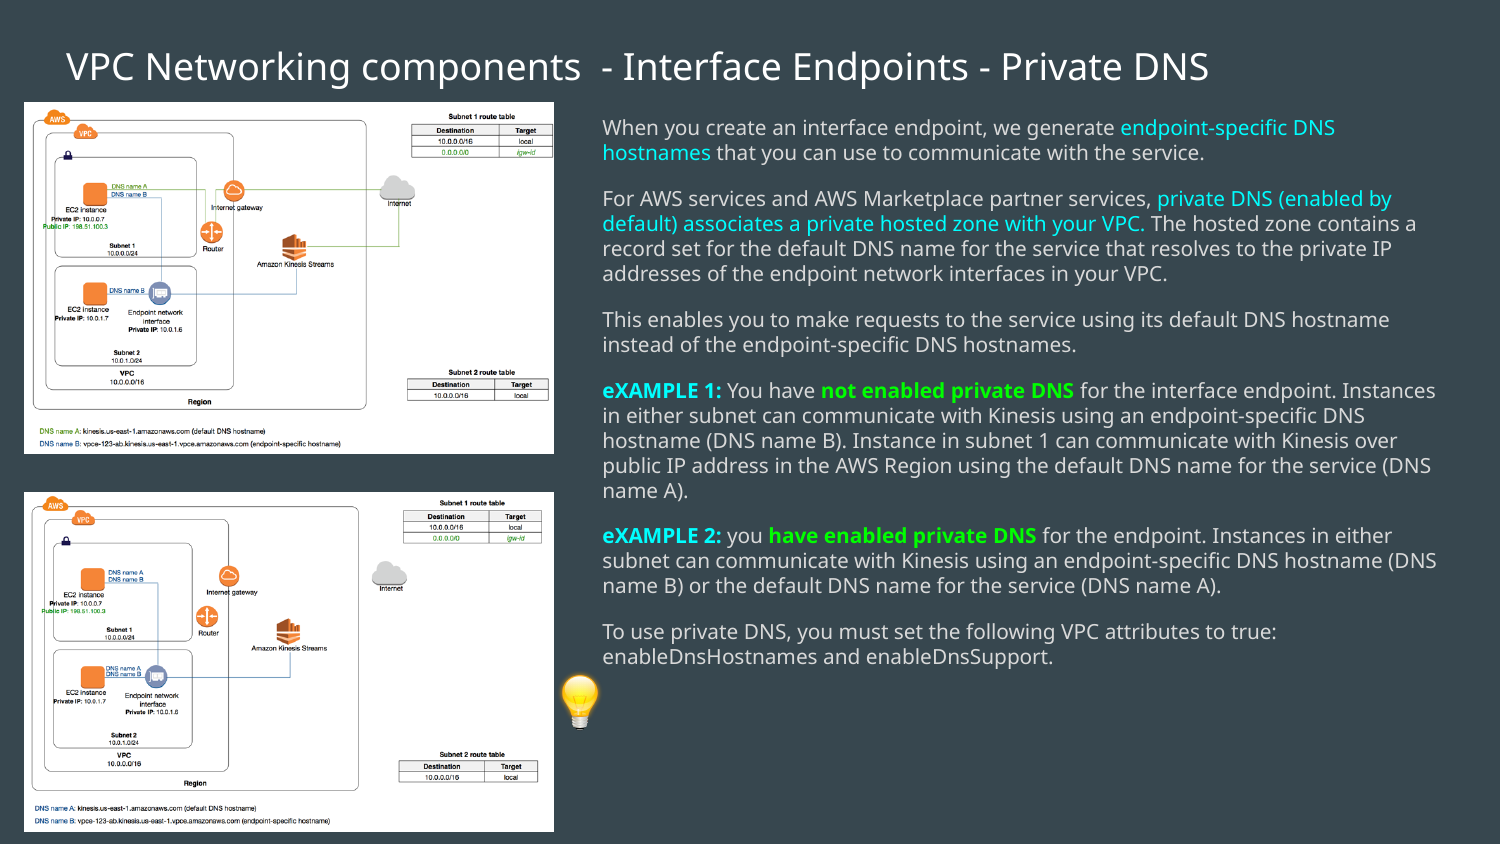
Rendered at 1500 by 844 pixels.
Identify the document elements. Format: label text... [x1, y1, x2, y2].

picture [24, 492, 610, 833]
text_box When you create an interface endpoint, we generate endpoint-specific DNS hostnames that you can use to communicate with the service. For AWS services and AWS Marketplace partner services, private DNS (enabled by default) associates a private hosted zone with your VPC. The hosted zone contains a record set for the default DNS name for the service that resolves to the private IP addresses of the endpoint network interfaces in your VPC. This enables you to make requests to the service using its default DNS hostname instead of the endpoint-specific DNS hostnames. eXAMPLE 1: You have not enabled private DNS for the interface endpoint. Instances in either subnet can communicate with Kinesis using an endpoint-specific DNS hostname (DNS name B). Instance in subnet 1 can communicate with Kinesis over public IP address in the AWS Region using the default DNS name for the service (DNS name A). eXAMPLE 2: you have enabled private DNS for the endpoint. Instances in either subnet can communicate with Kinesis using an endpoint-specific DNS hostname (DNS name B) or the default DNS name for the service (DNS name A). To use private DNS, you must set the following VPC attributes to true: enableDnsHostnames and enableDnsSupport. [587, 99, 1464, 593]
picture [24, 102, 554, 455]
title VPC Networking components - Interface Endpoints - Private DNS [51, 1, 1360, 103]
